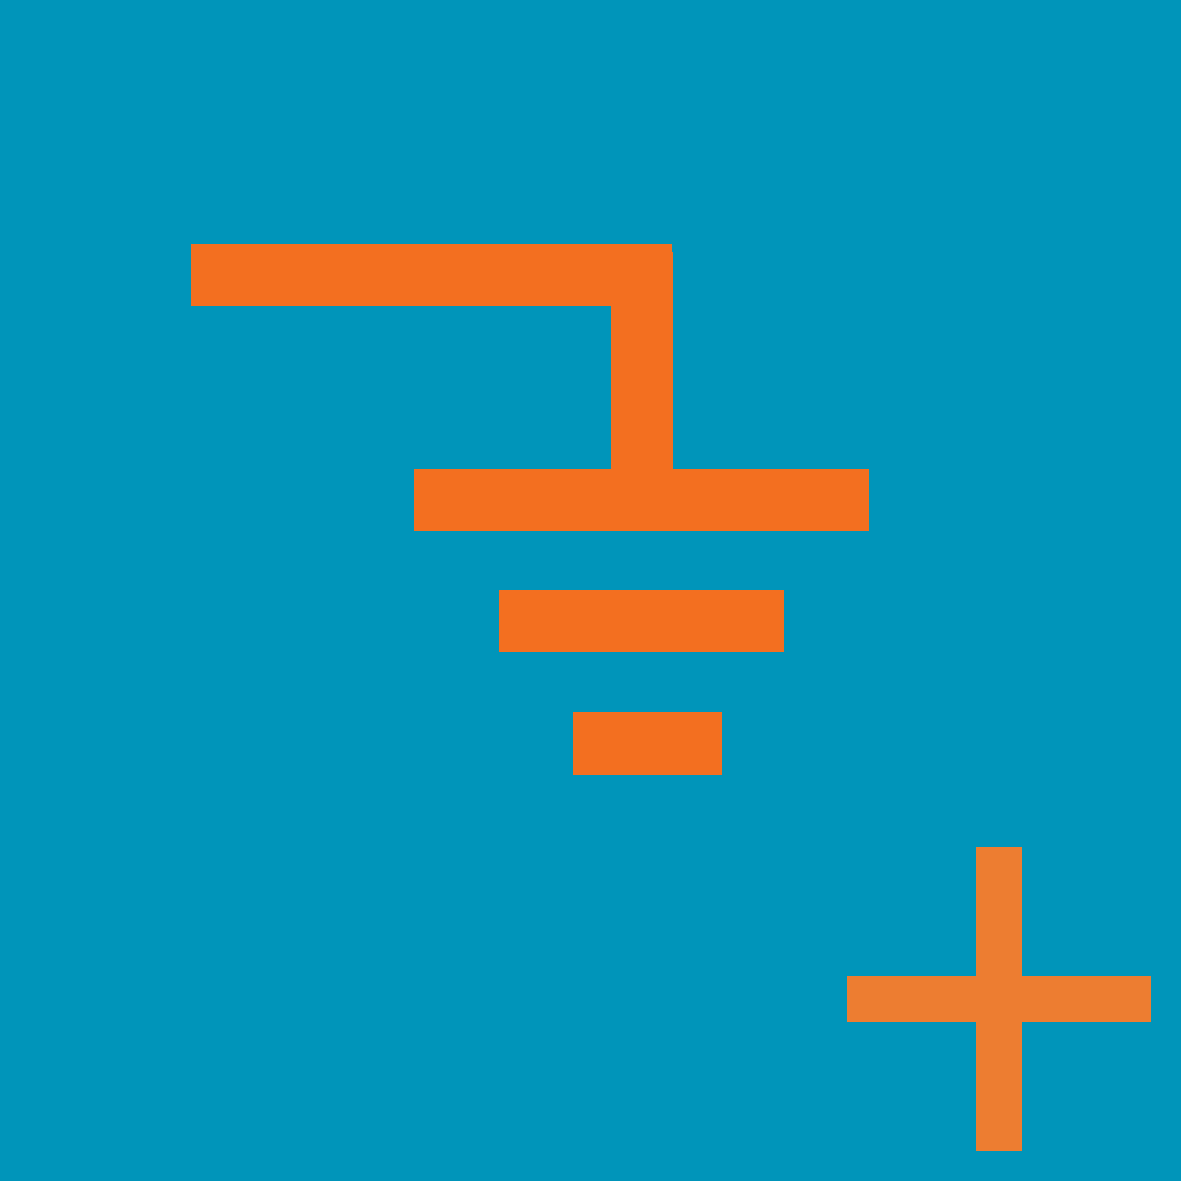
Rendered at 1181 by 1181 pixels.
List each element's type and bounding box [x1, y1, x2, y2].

text_box [0, 0, 1181, 1181]
picture [848, 848, 1150, 1150]
